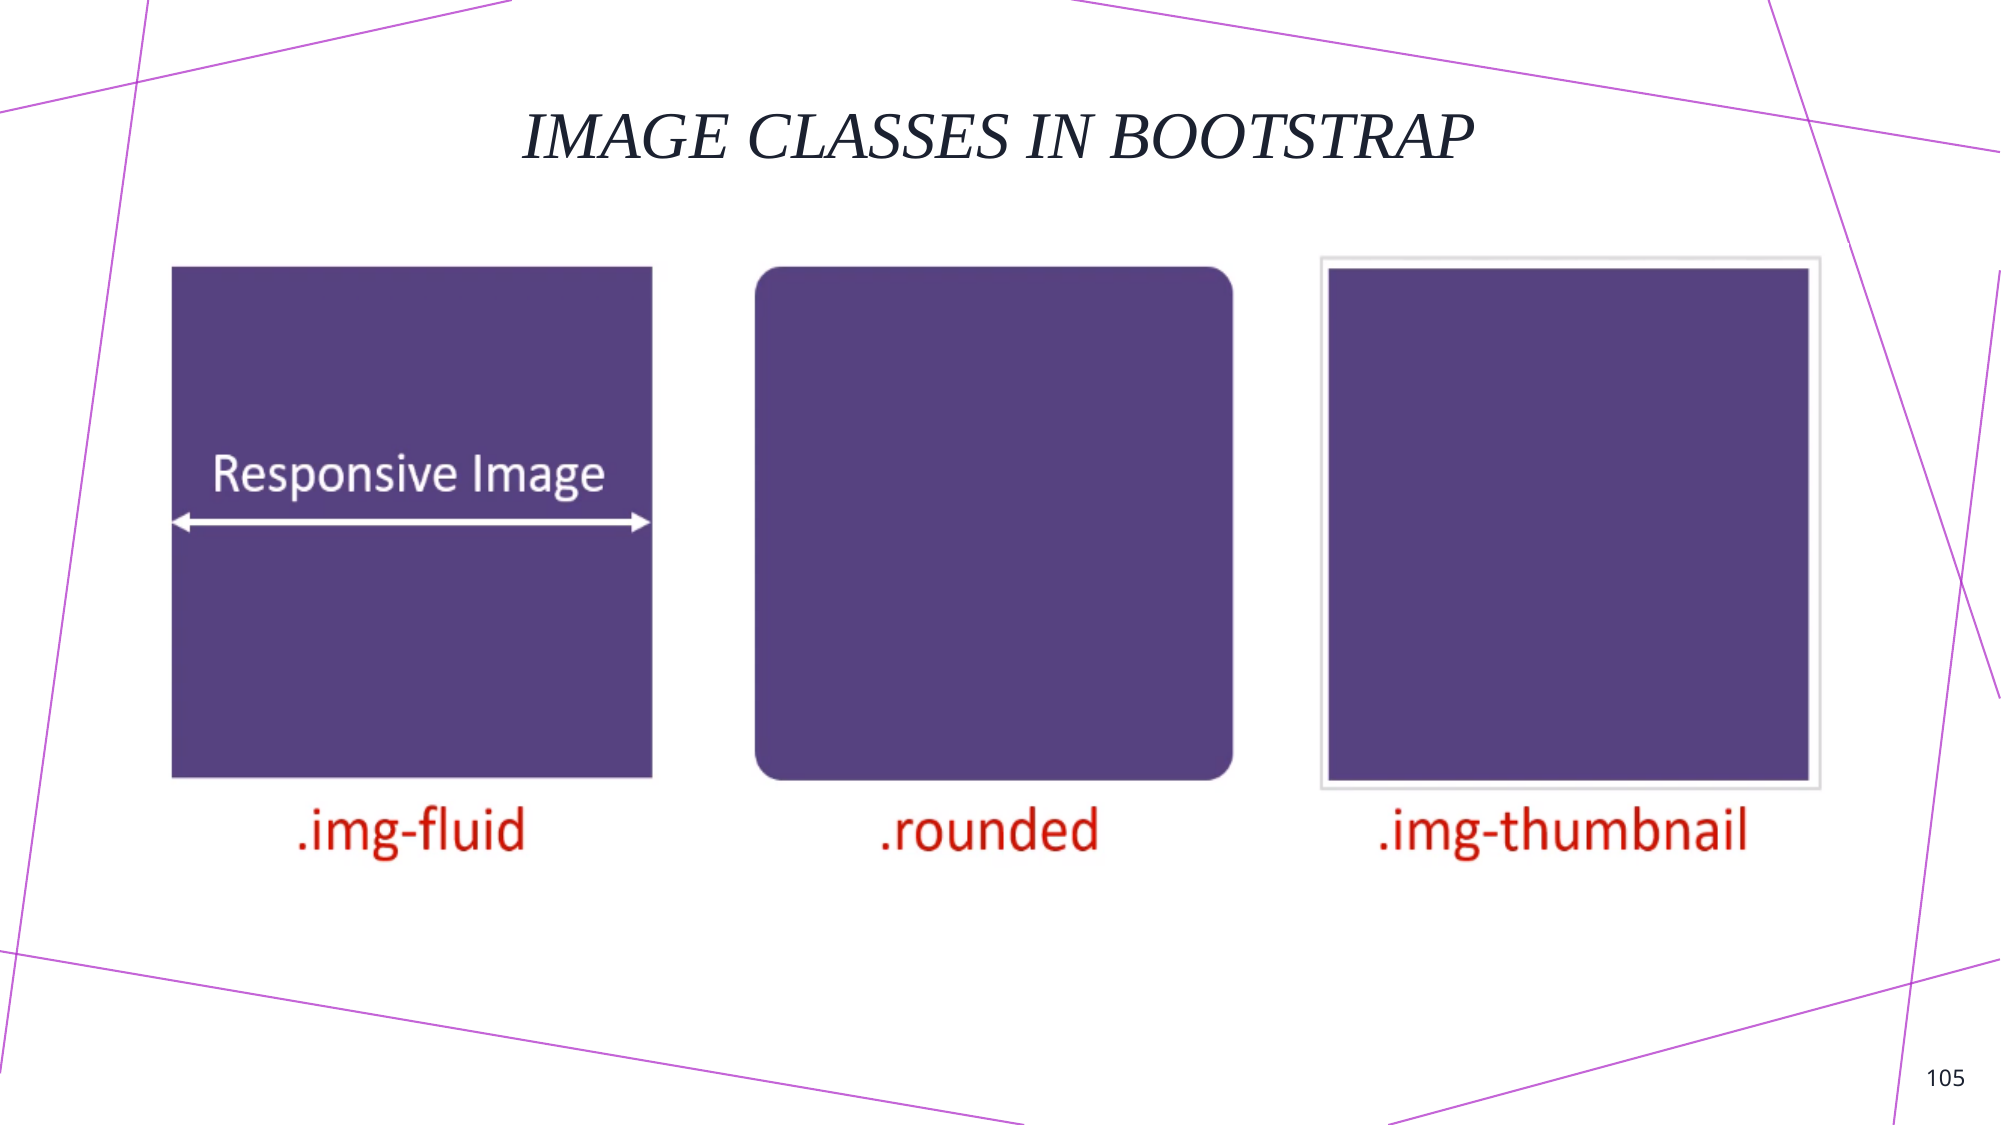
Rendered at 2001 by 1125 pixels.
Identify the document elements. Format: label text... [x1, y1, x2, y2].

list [151, 243, 1849, 882]
slide_number 105 [1903, 1049, 1981, 1110]
title Image classes in bootstrap [500, 67, 1500, 207]
